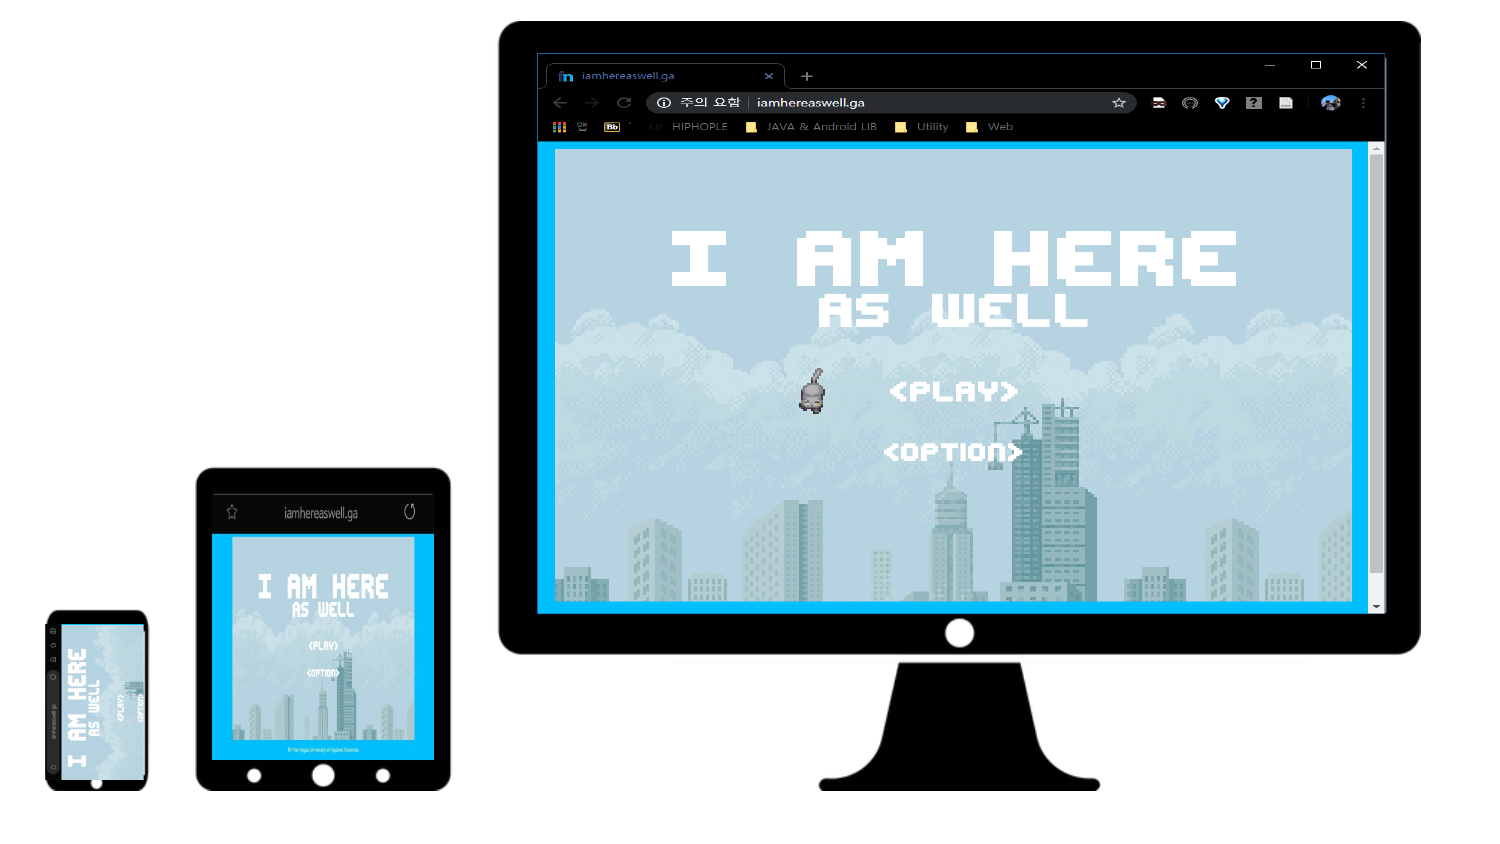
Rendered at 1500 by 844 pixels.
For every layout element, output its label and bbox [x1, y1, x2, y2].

picture [16, 21, 1421, 792]
